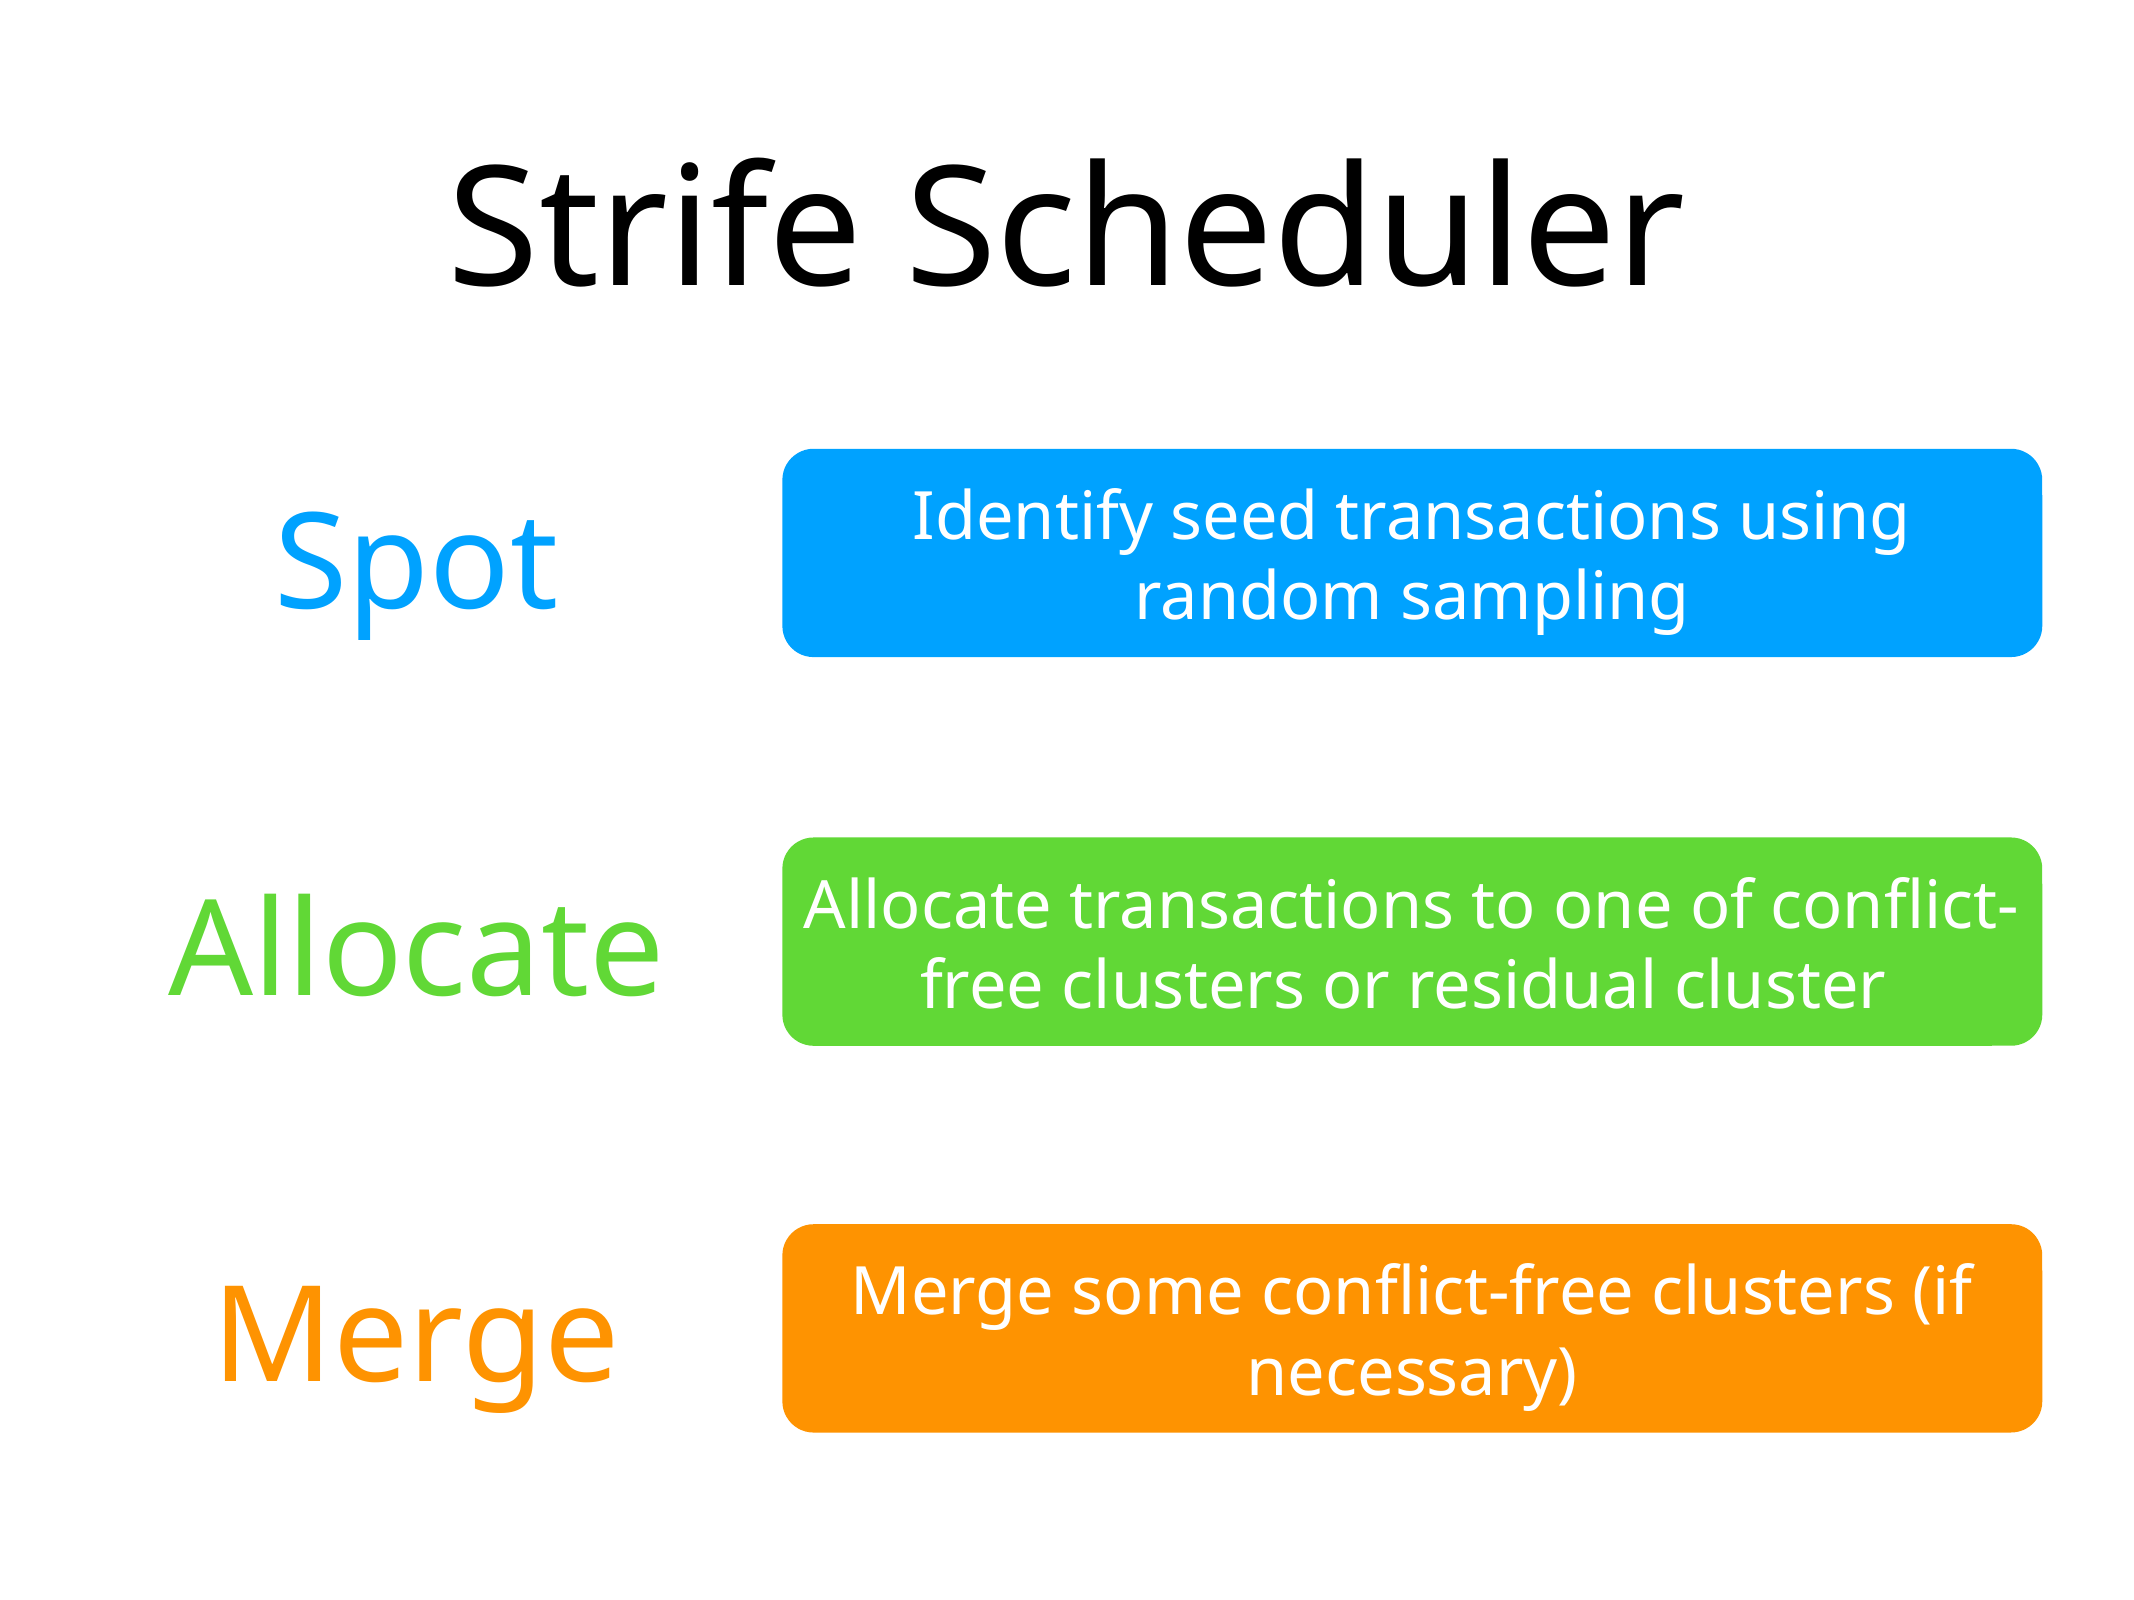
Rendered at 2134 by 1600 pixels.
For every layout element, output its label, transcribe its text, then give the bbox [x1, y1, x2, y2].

text_box Identify seed transactions using random sampling [782, 448, 2043, 658]
text_box Merge some conflict-free clusters (if necessary) [782, 1224, 2043, 1433]
text_box Spot [87, 450, 745, 659]
text_box Merge [87, 1224, 745, 1433]
text_box Allocate transactions to one of conflict-free clusters or residual cluster [782, 837, 2043, 1046]
title Strife Scheduler [155, 41, 1978, 397]
text_box Allocate [87, 837, 745, 1046]
